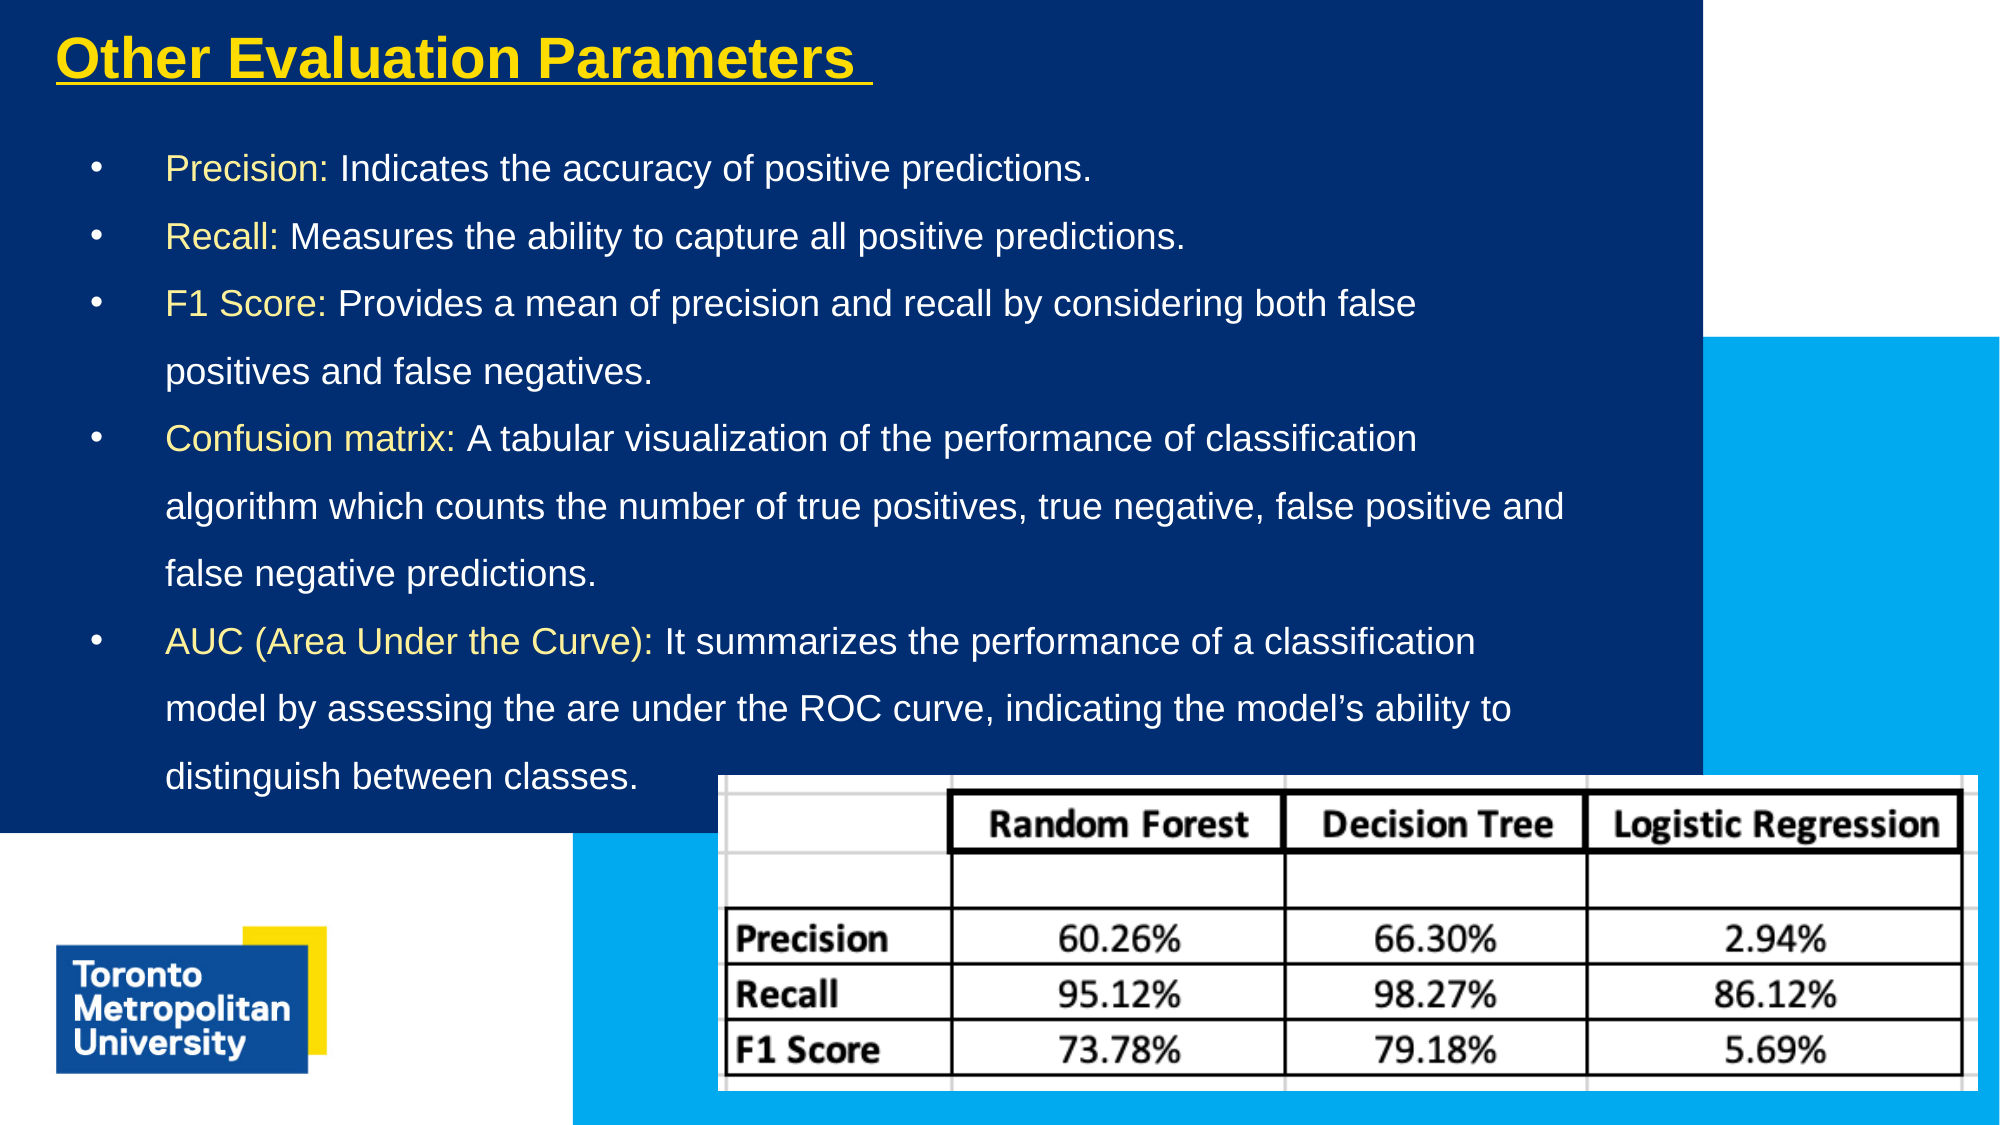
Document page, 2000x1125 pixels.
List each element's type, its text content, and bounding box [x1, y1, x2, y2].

title Other Evaluation Parameters [40, 13, 1434, 140]
subtitle Precision: Indicates the accuracy of positive predictions. Recall: Measures the ability to capture all positive predictions. F1 Score: Provides a mean of precision and recall by considering both false positives and false negatives. Confusion matrix: A tabular visualization of the performance of classification algorithm which counts the number of true positives, true negative, false positive and false negative predictions. AUC (Area Under the Curve): It summarizes the performance of a classification model by assessing the are under the ROC curve, indicating the model’s ability to distinguish between classes. [75, 124, 1588, 1125]
picture [0, 0, 2000, 1125]
